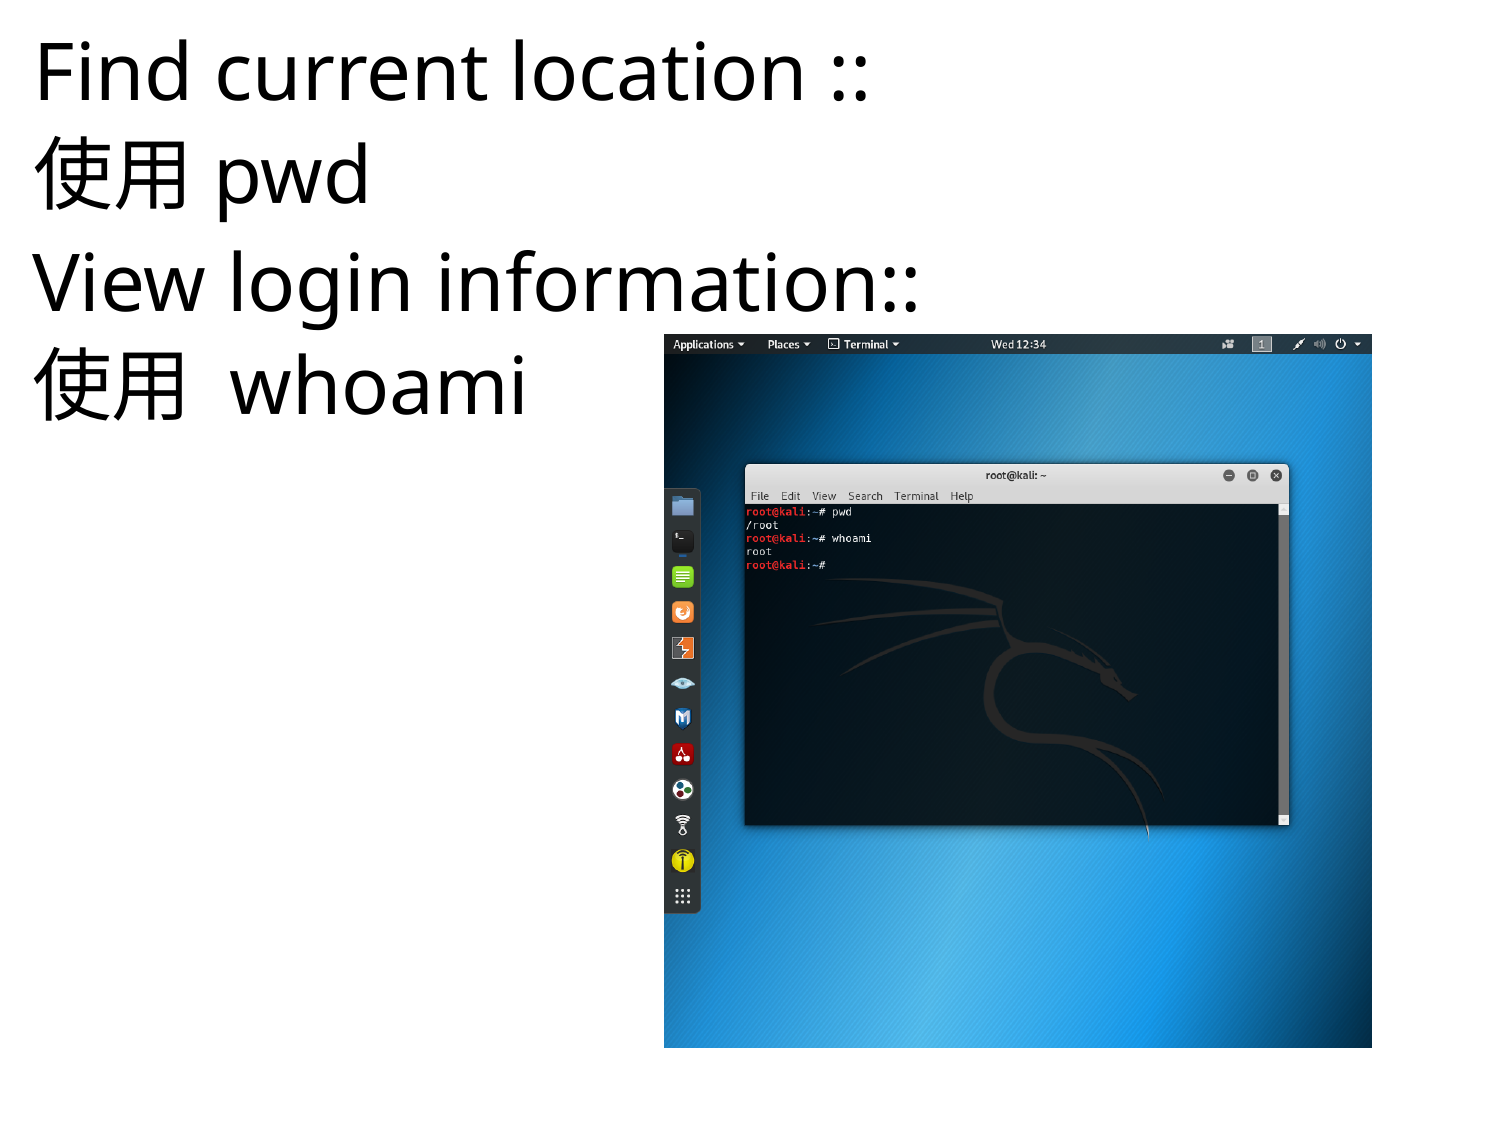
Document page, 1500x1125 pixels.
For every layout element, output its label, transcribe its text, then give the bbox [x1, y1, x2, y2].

title Find current location :: 使用pwd [18, 14, 1313, 232]
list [664, 334, 1372, 1049]
text_box View login information:: 使用 whoami [17, 225, 1311, 443]
